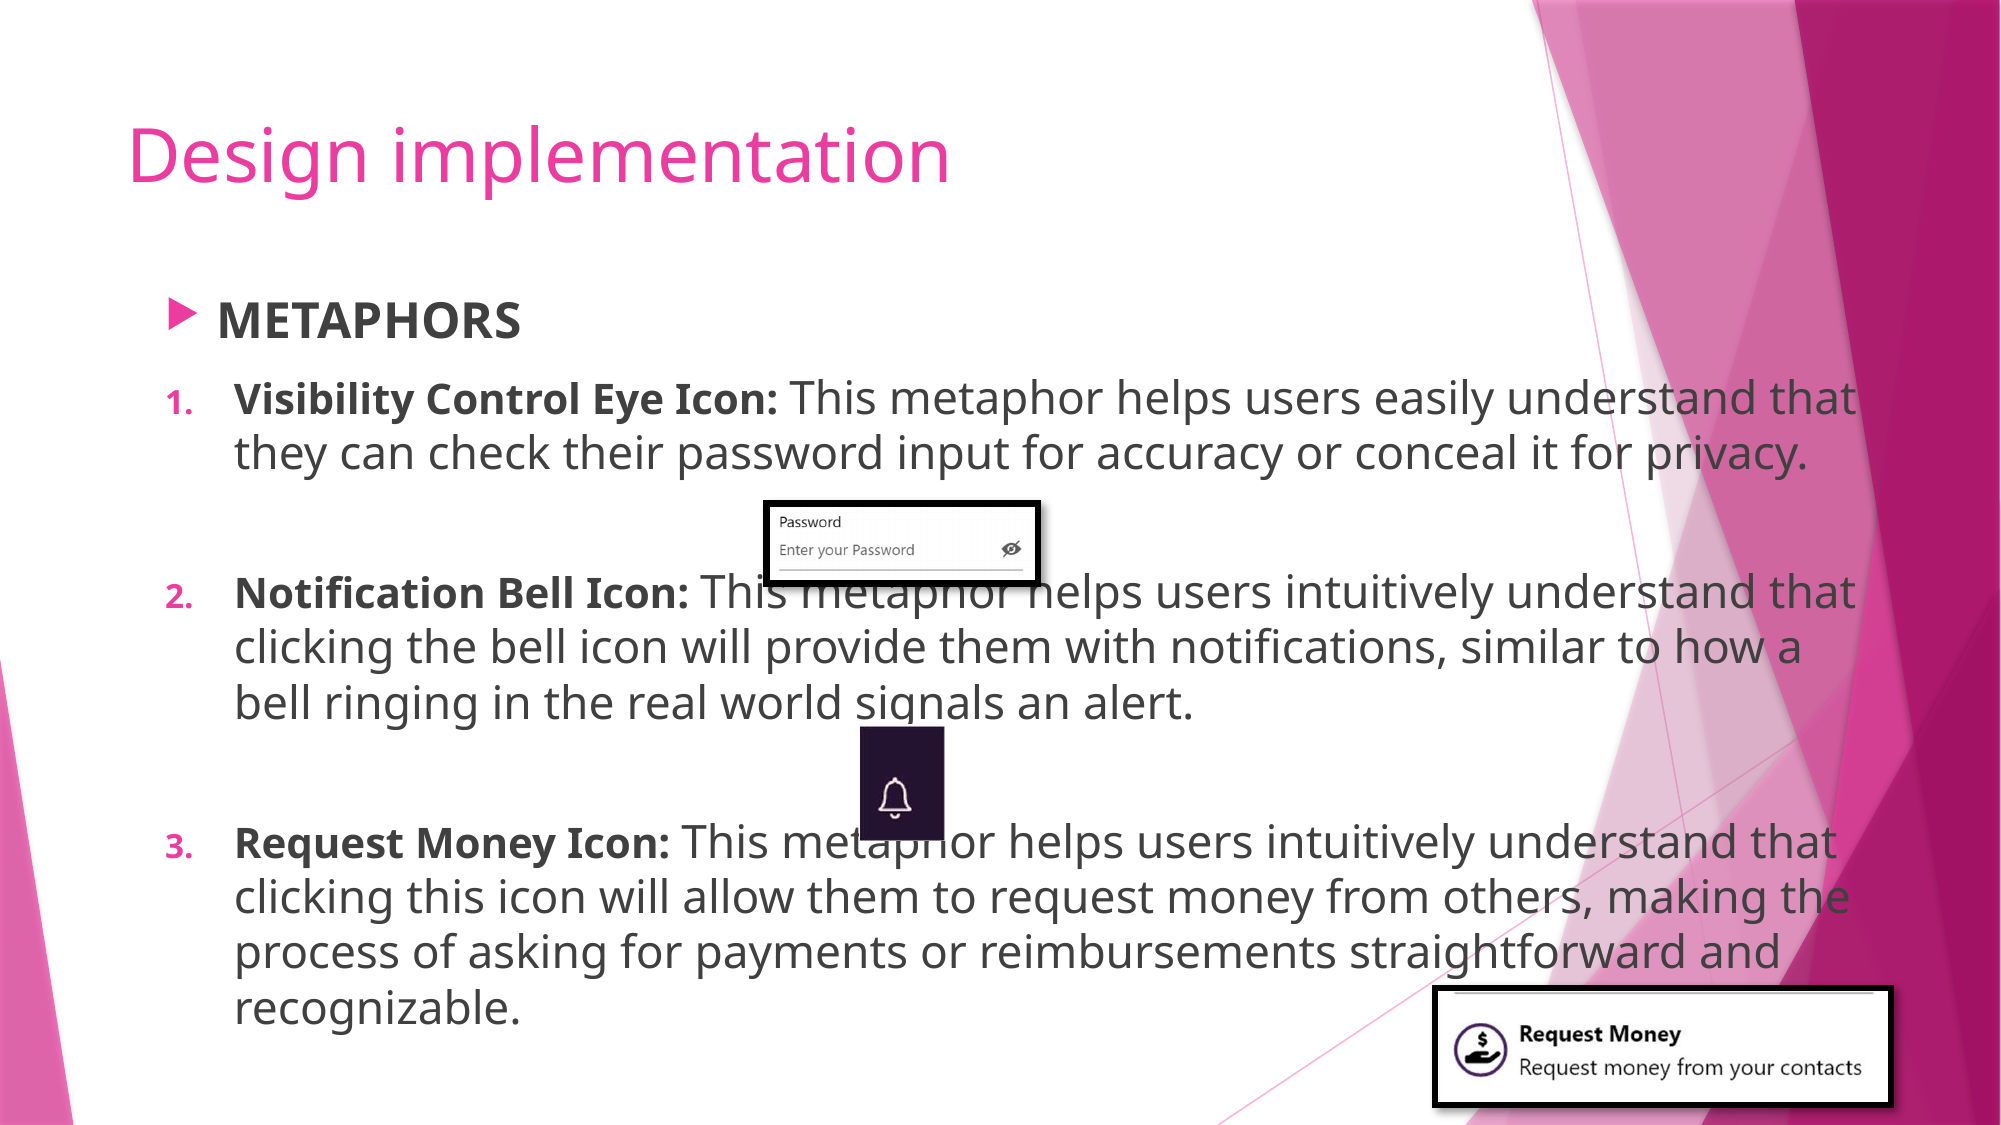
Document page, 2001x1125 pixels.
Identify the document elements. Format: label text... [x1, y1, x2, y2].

picture [859, 724, 946, 842]
title Design implementation [111, 99, 1522, 317]
picture [1437, 990, 1889, 1103]
picture [769, 505, 1036, 581]
list METAPHORS Visibility Control Eye Icon: This metaphor helps users easily understand that they can check their password input for accuracy or conceal it for privacy. Notification Bell Icon: This metaphor helps users intuitively understand that clicking the bell icon will provide them with notifications, similar to how a bell ringing in the real world signals an alert. Request Money Icon: This metaphor helps users intuitively understand that clicking this icon will allow them to request money from others, making the process of asking for payments or reimbursements straightforward and recognizable. [150, 281, 1878, 1102]
